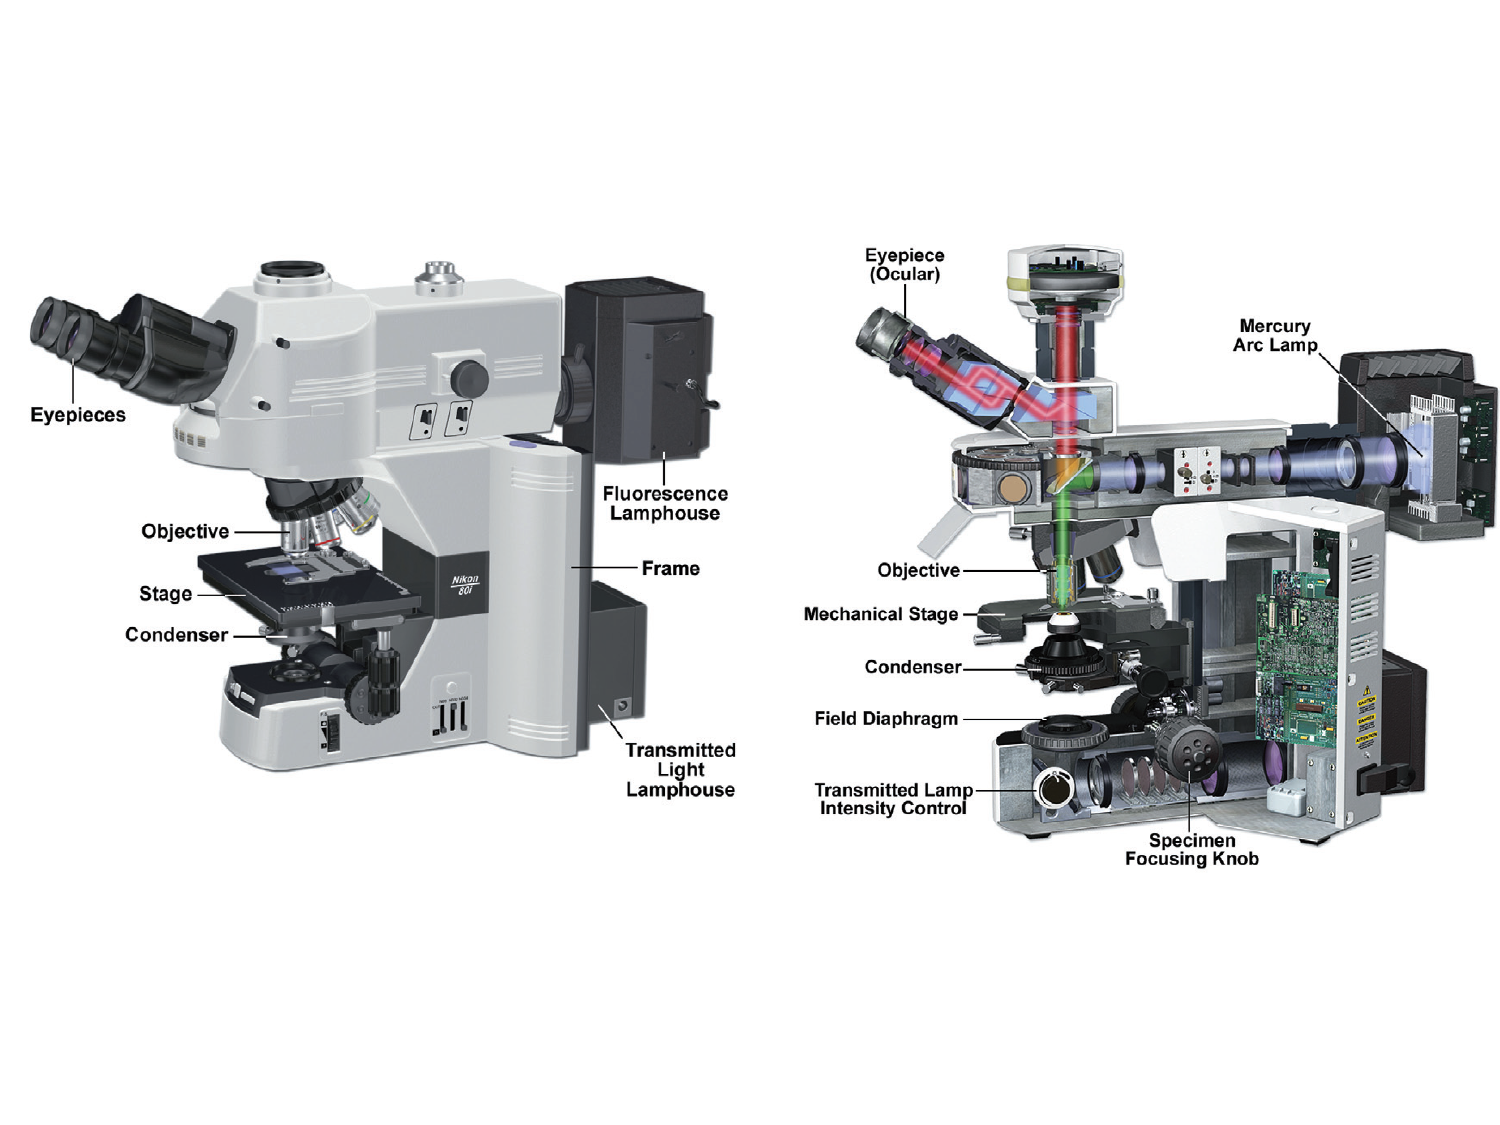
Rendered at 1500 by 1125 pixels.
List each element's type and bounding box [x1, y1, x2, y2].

picture [799, 237, 1500, 873]
picture [0, 254, 747, 807]
